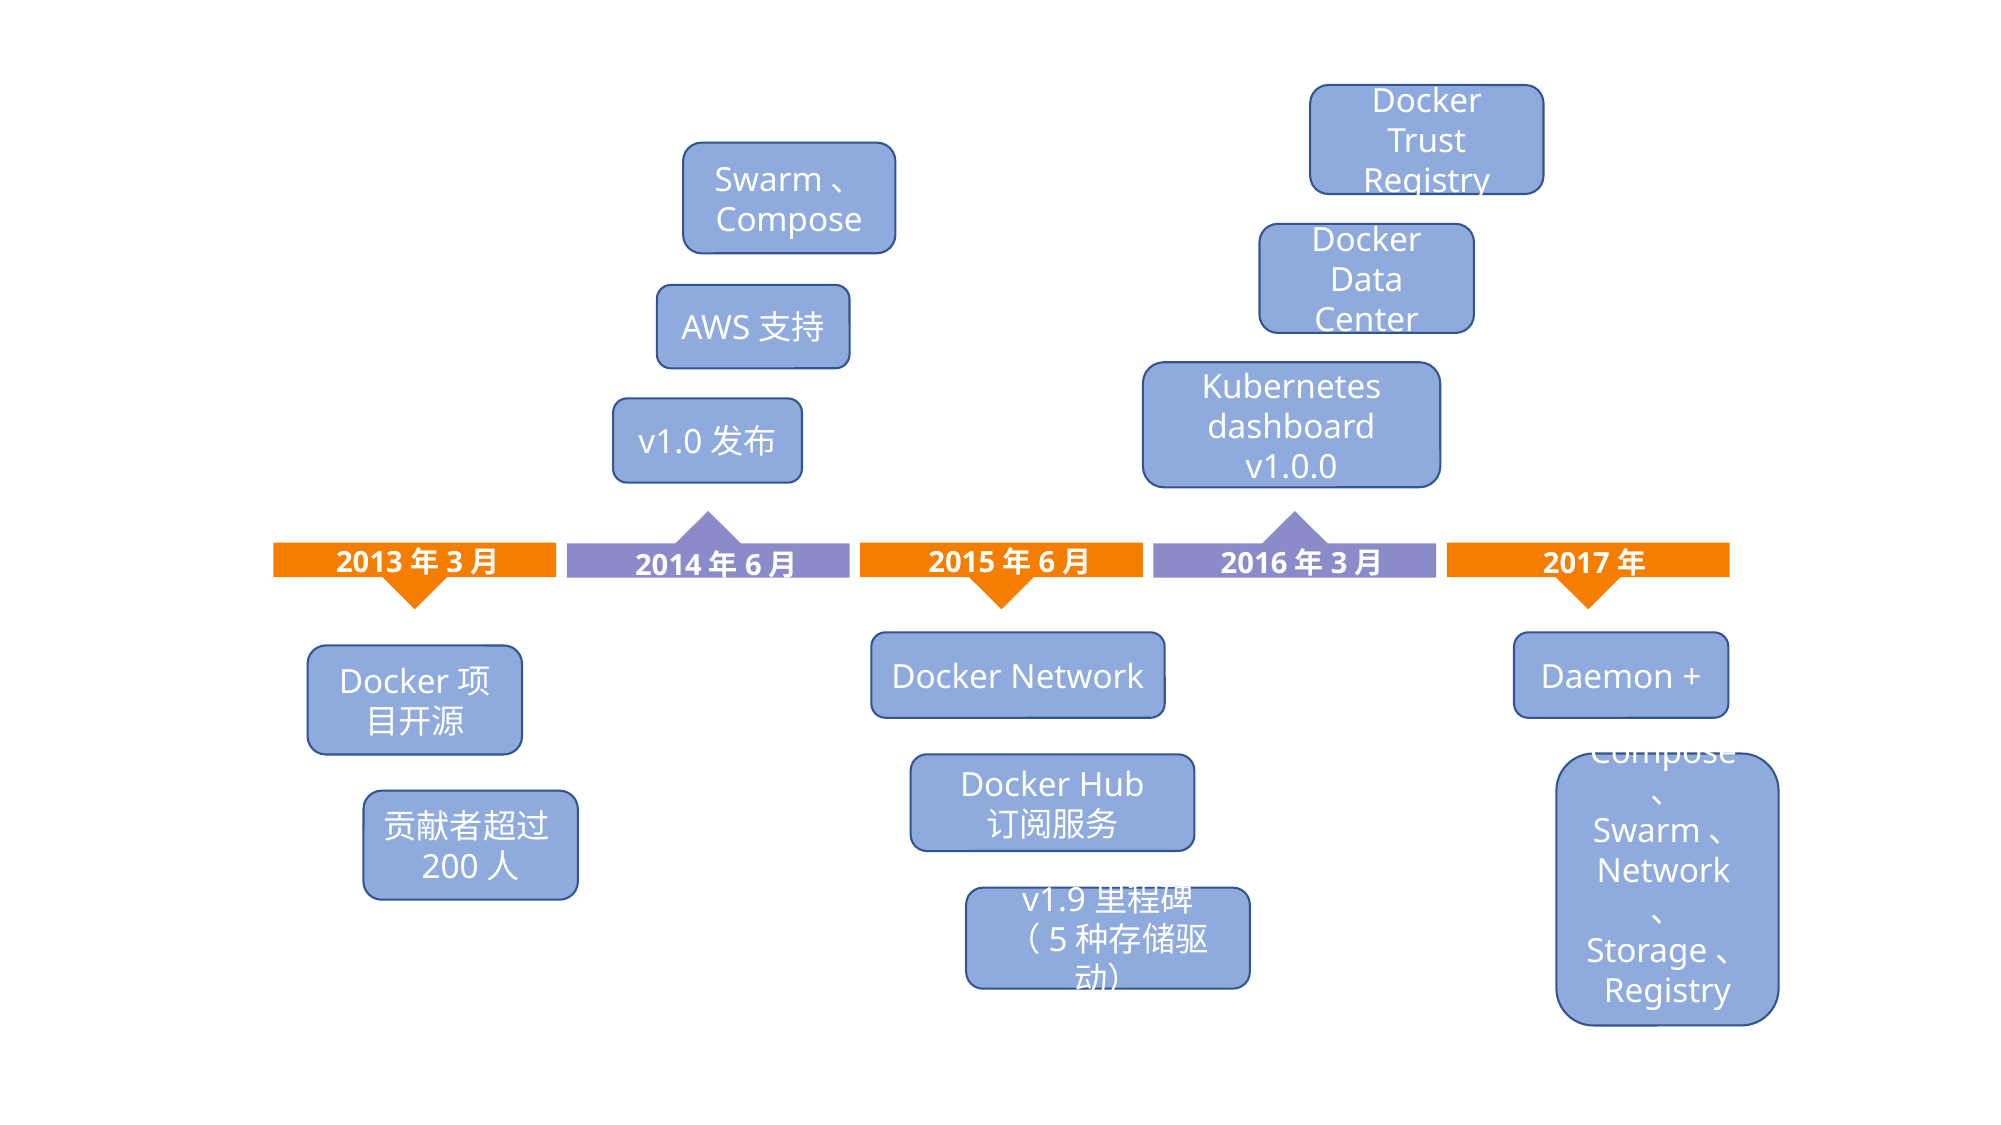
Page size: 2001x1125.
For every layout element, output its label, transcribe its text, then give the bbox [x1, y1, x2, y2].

text_box Docker Hub 订阅服务 [909, 808, 1196, 853]
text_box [273, 340, 1730, 808]
text_box 贡献者超过200人 [362, 808, 579, 901]
text_box v1.9里程碑 （5种存储驱动） [965, 886, 1251, 990]
text_box 2017年 [1730, 537, 1734, 587]
text_box AWS支持 [655, 283, 851, 340]
text_box Swarm、 Compose [682, 141, 897, 255]
text_box Docker Data Center [1258, 222, 1475, 334]
text_box Docker Trust Registry [1309, 83, 1545, 196]
text_box Compose、 Swarm、 Network、 Storage、 Registry …… [1555, 752, 1780, 1027]
